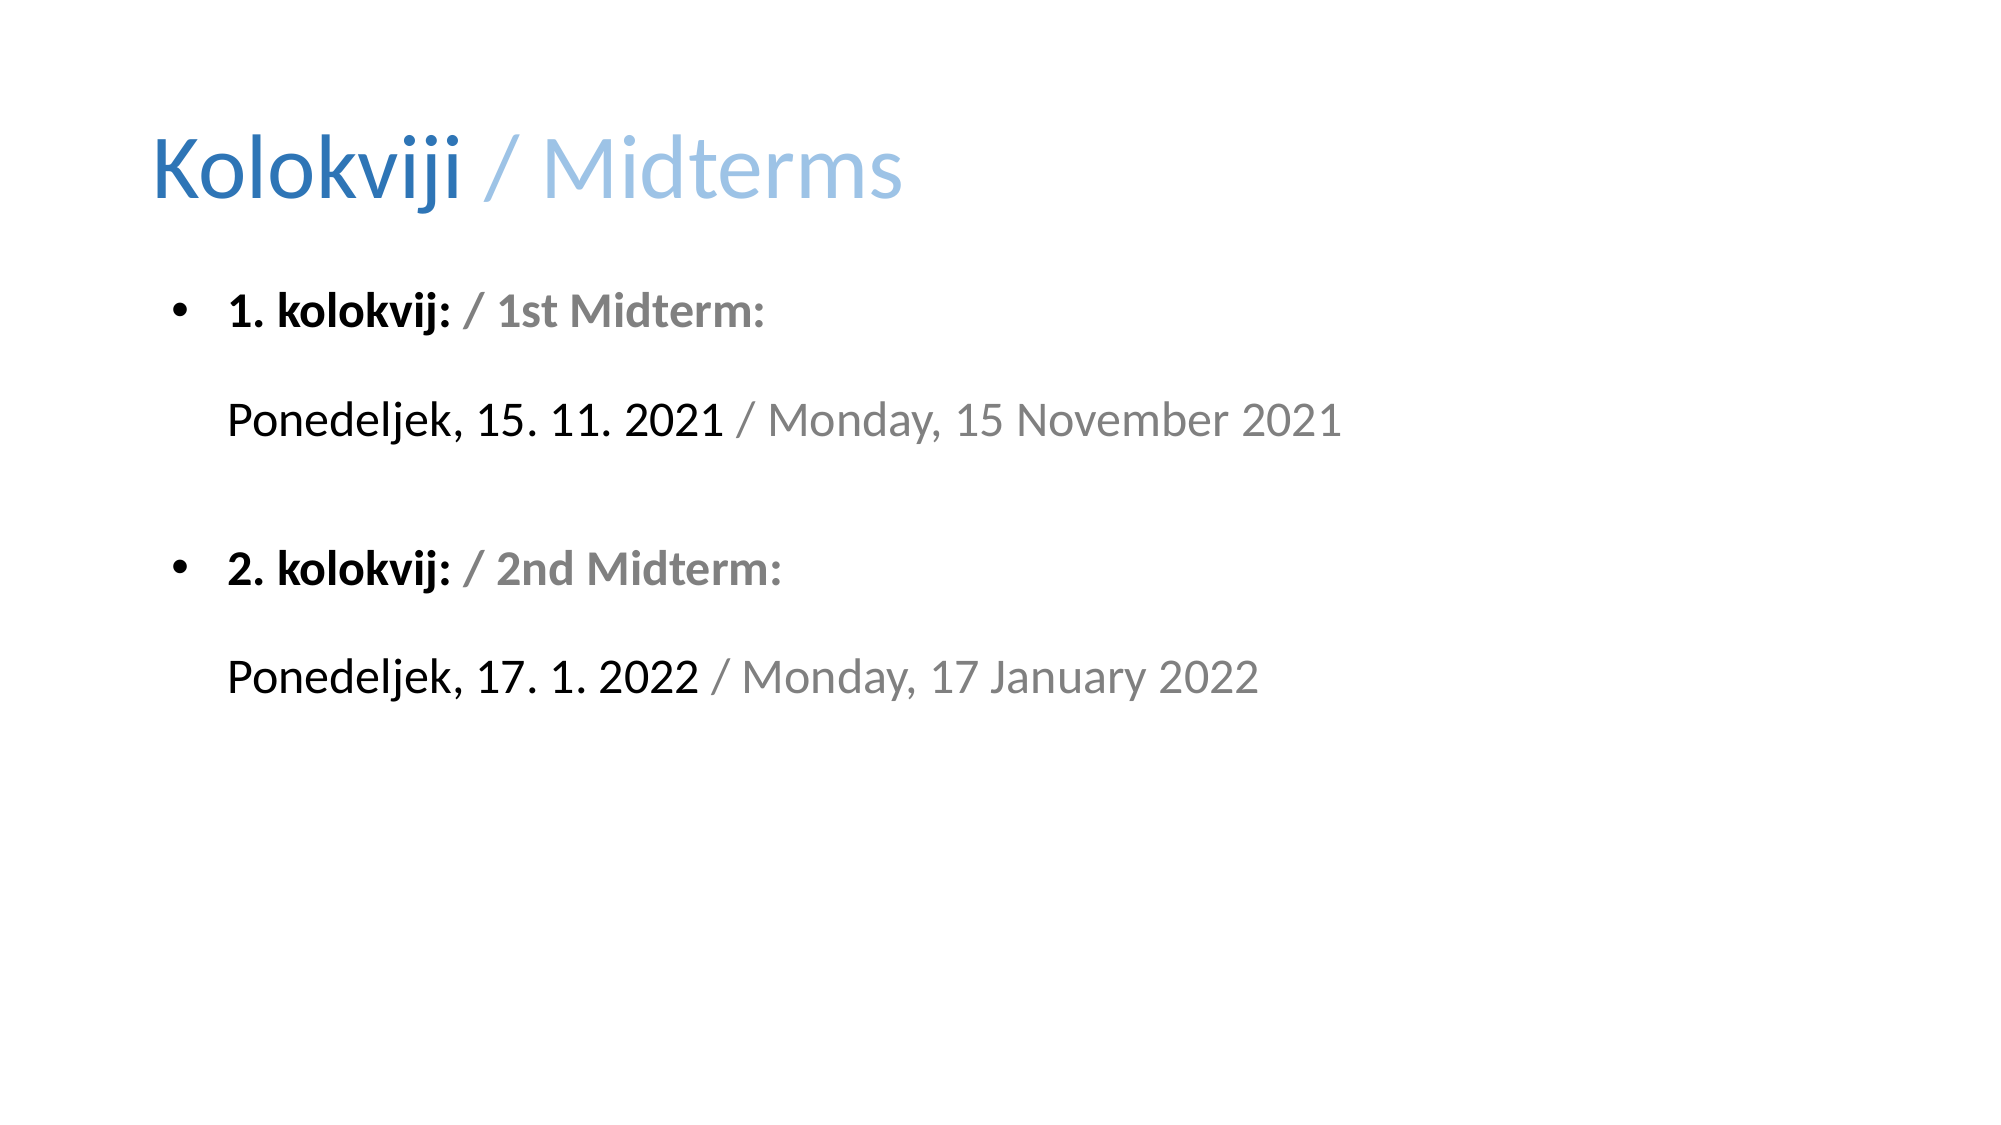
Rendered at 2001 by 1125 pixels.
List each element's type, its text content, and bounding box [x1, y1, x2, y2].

list 1. kolokvij: / 1st Midterm: Ponedeljek, 15. 11. 2021 / Monday, 15 November 2021 2. kolokvij: / 2nd Midterm: Ponedeljek, 17. 1. 2022 / Monday, 17 January 2022 [137, 277, 1863, 1099]
title Kolokviji / Midterms [137, 59, 1863, 277]
